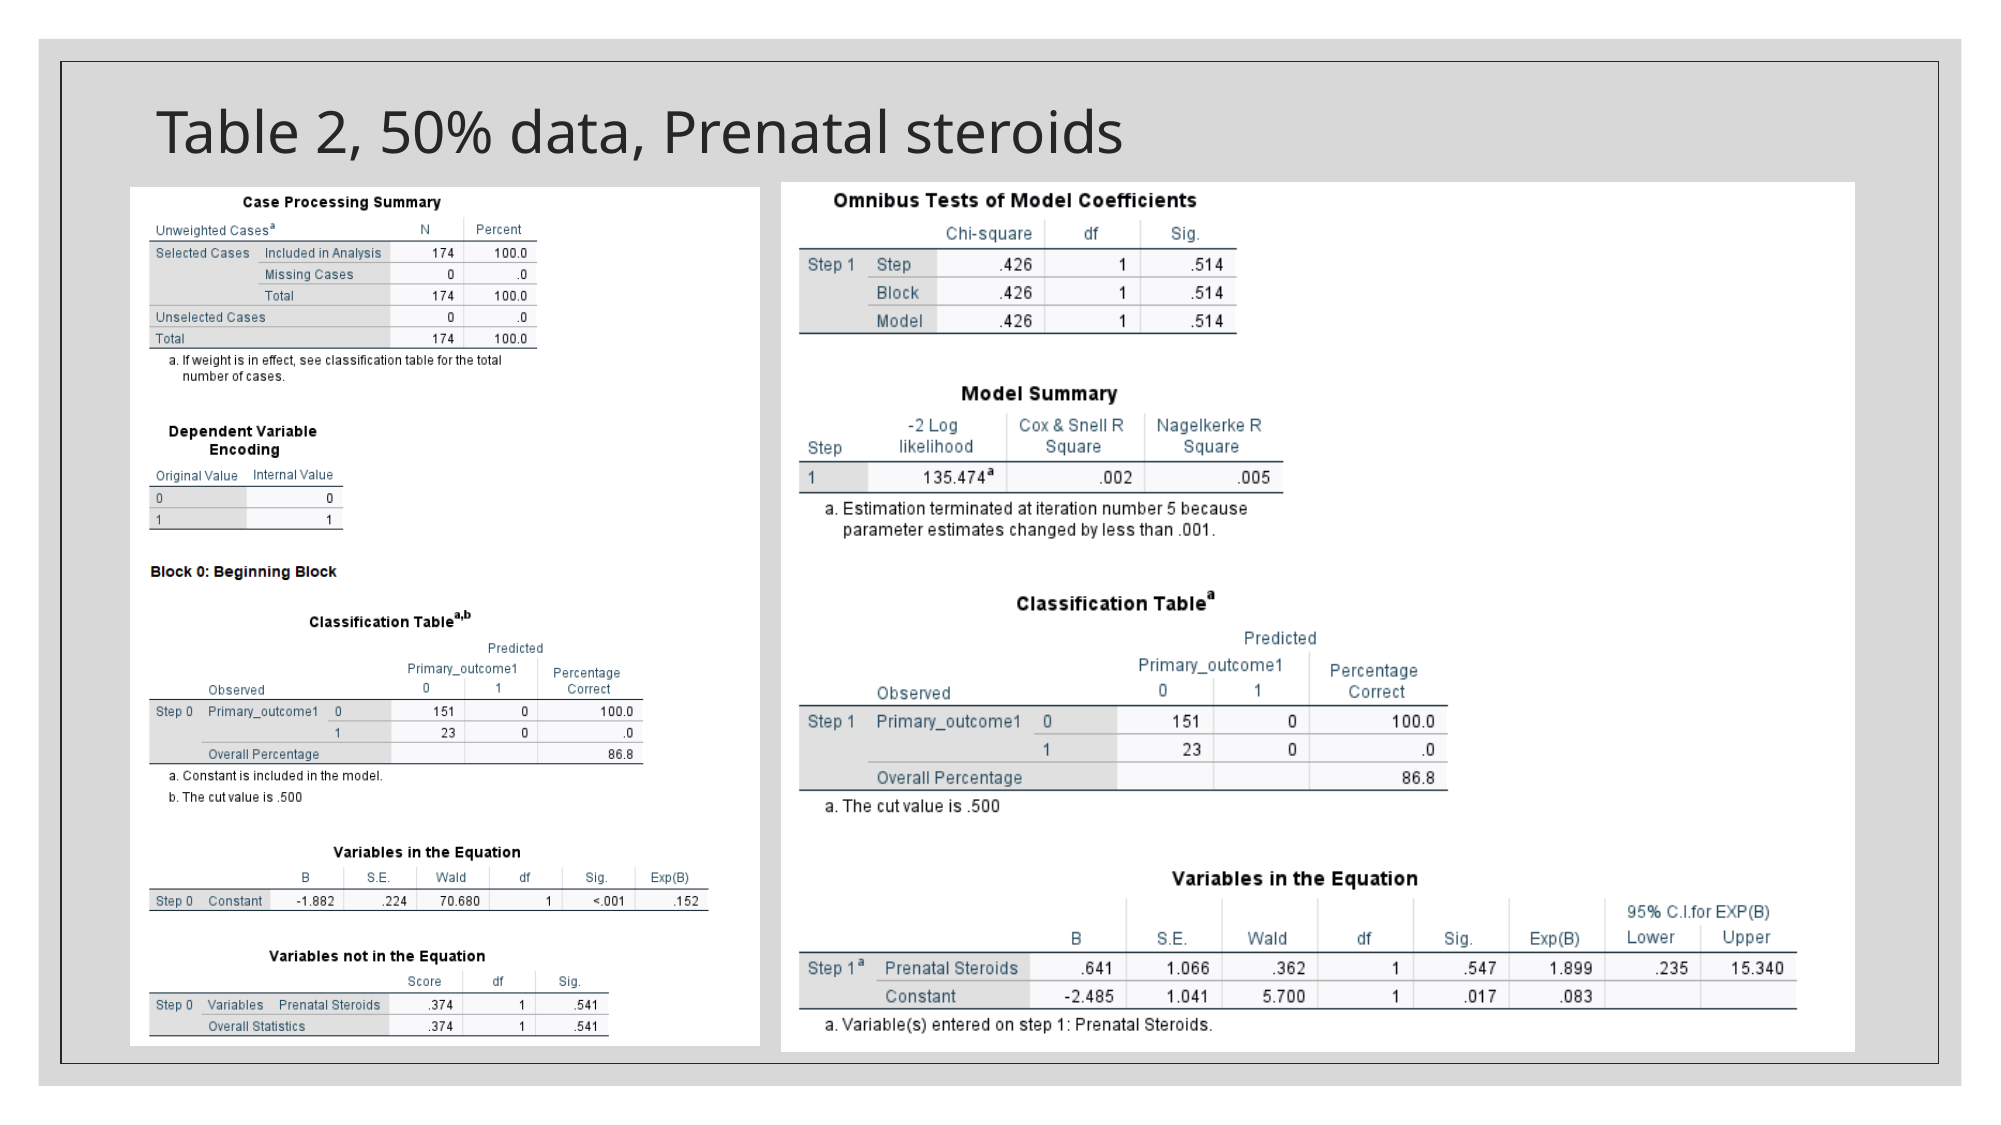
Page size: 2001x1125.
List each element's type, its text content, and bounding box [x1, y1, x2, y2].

title Table 2, 50% data, Prenatal steroids [141, 86, 1825, 182]
picture [780, 182, 1855, 1052]
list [130, 187, 760, 1046]
